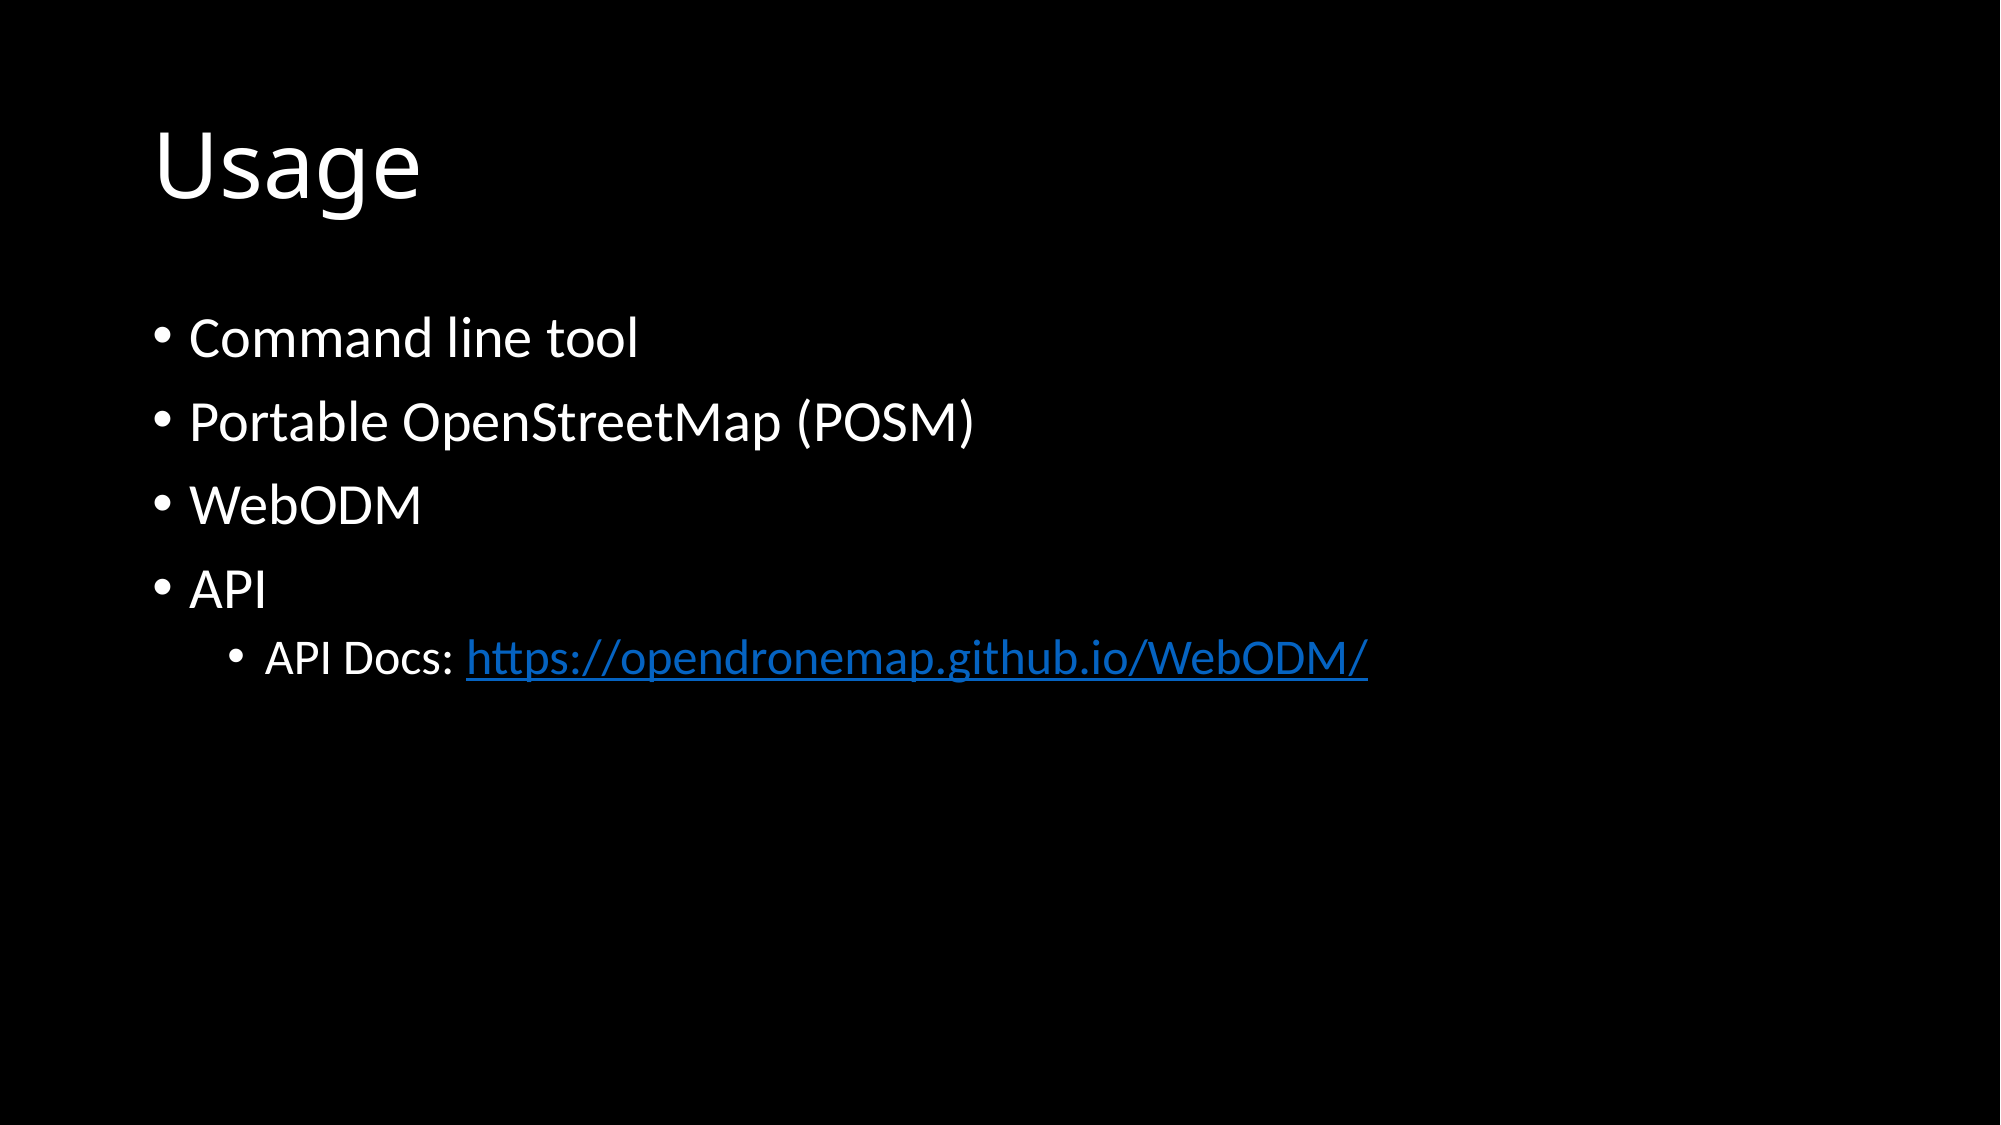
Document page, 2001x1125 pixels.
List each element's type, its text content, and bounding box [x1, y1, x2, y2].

title Usage [137, 59, 1863, 278]
list Command line tool Portable OpenStreetMap (POSM) WebODM API API Docs: https://opendronemap.github.io/WebODM/ [137, 299, 1863, 1014]
